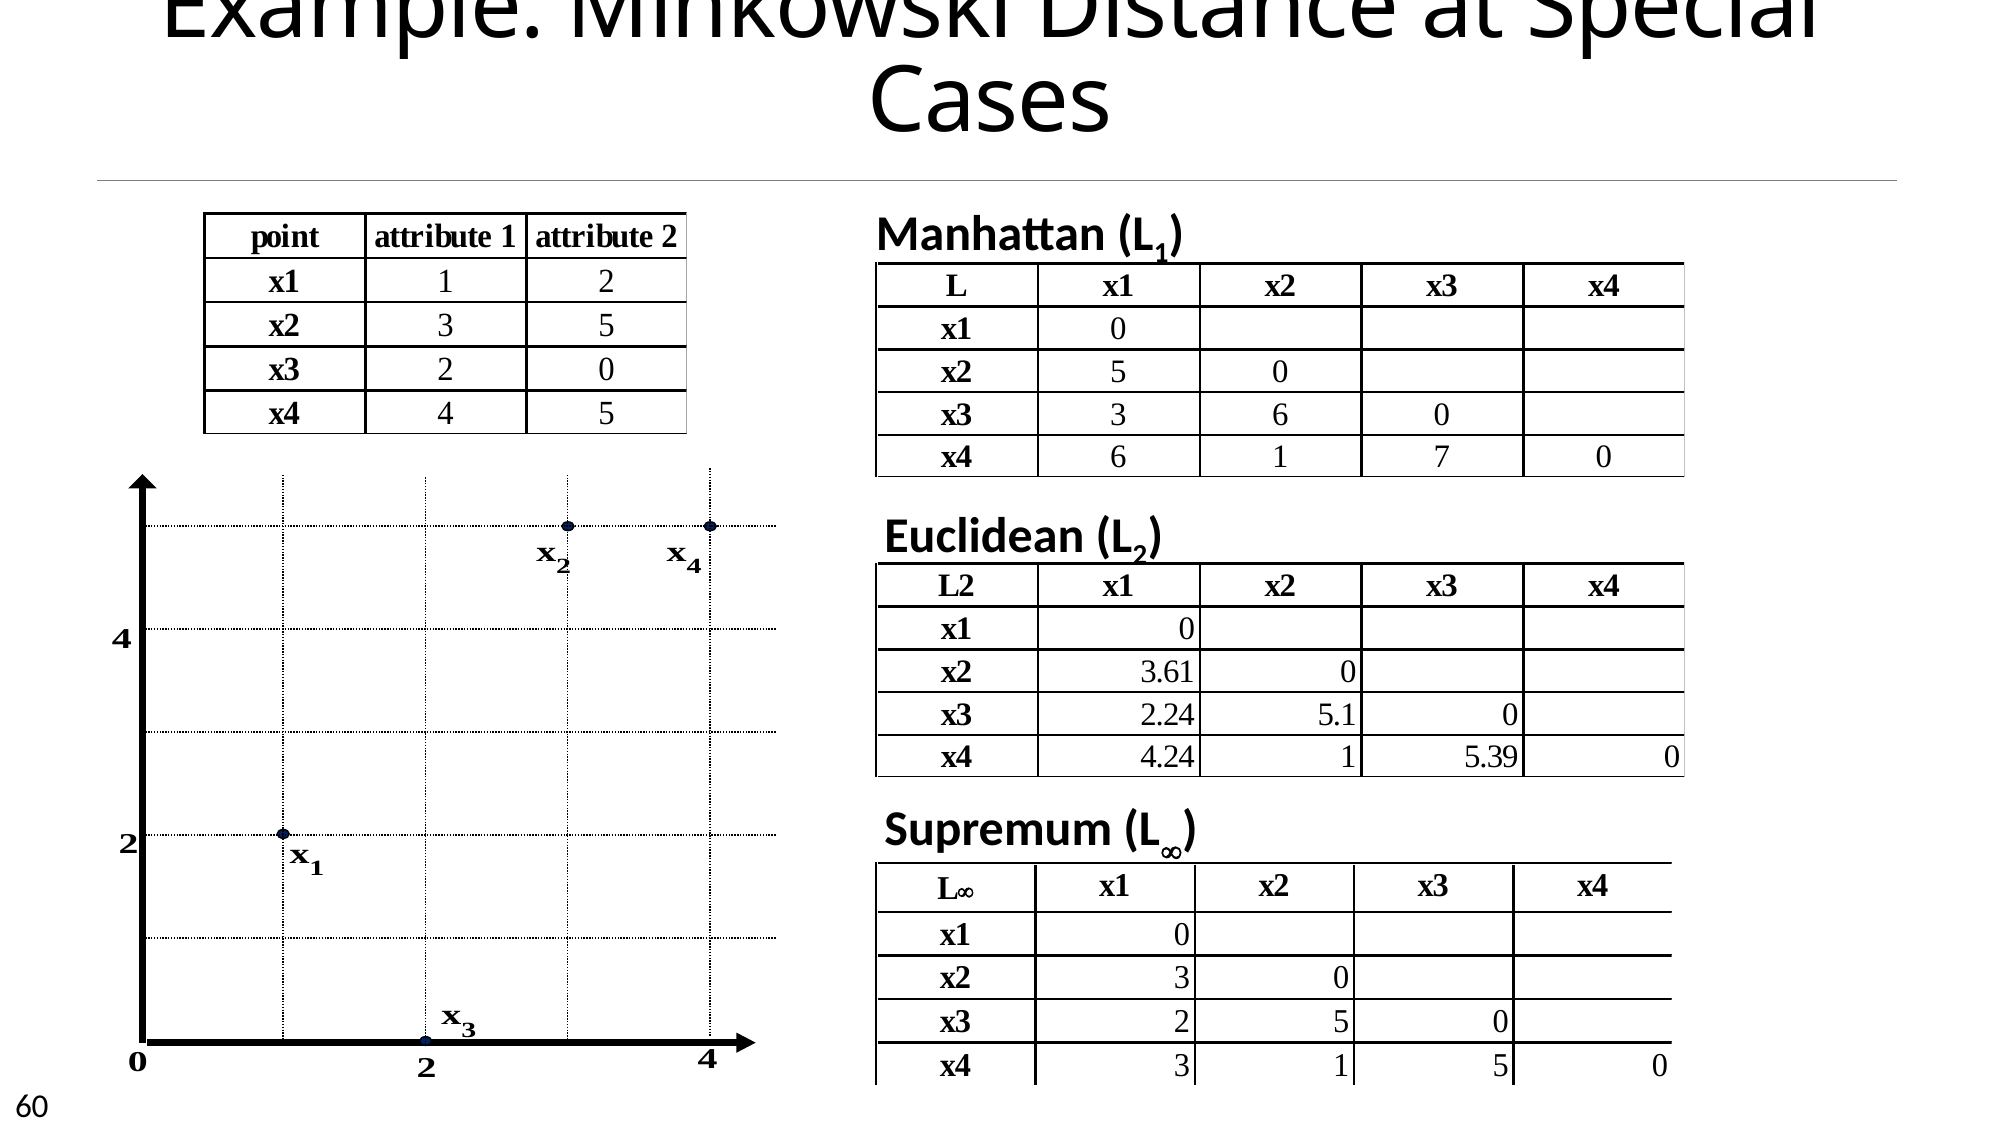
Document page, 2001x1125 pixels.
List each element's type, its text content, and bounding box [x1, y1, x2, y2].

text_box Manhattan (L1) [861, 192, 1284, 276]
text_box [874, 261, 1688, 480]
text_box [874, 861, 1675, 1088]
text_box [874, 561, 1688, 780]
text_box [202, 211, 690, 437]
text_box Euclidean (L2) [869, 495, 1178, 579]
title Example: Minkowski Distance at Special Cases [57, 36, 1923, 158]
text_box Supremum (L) [869, 787, 1224, 874]
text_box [104, 461, 788, 1088]
